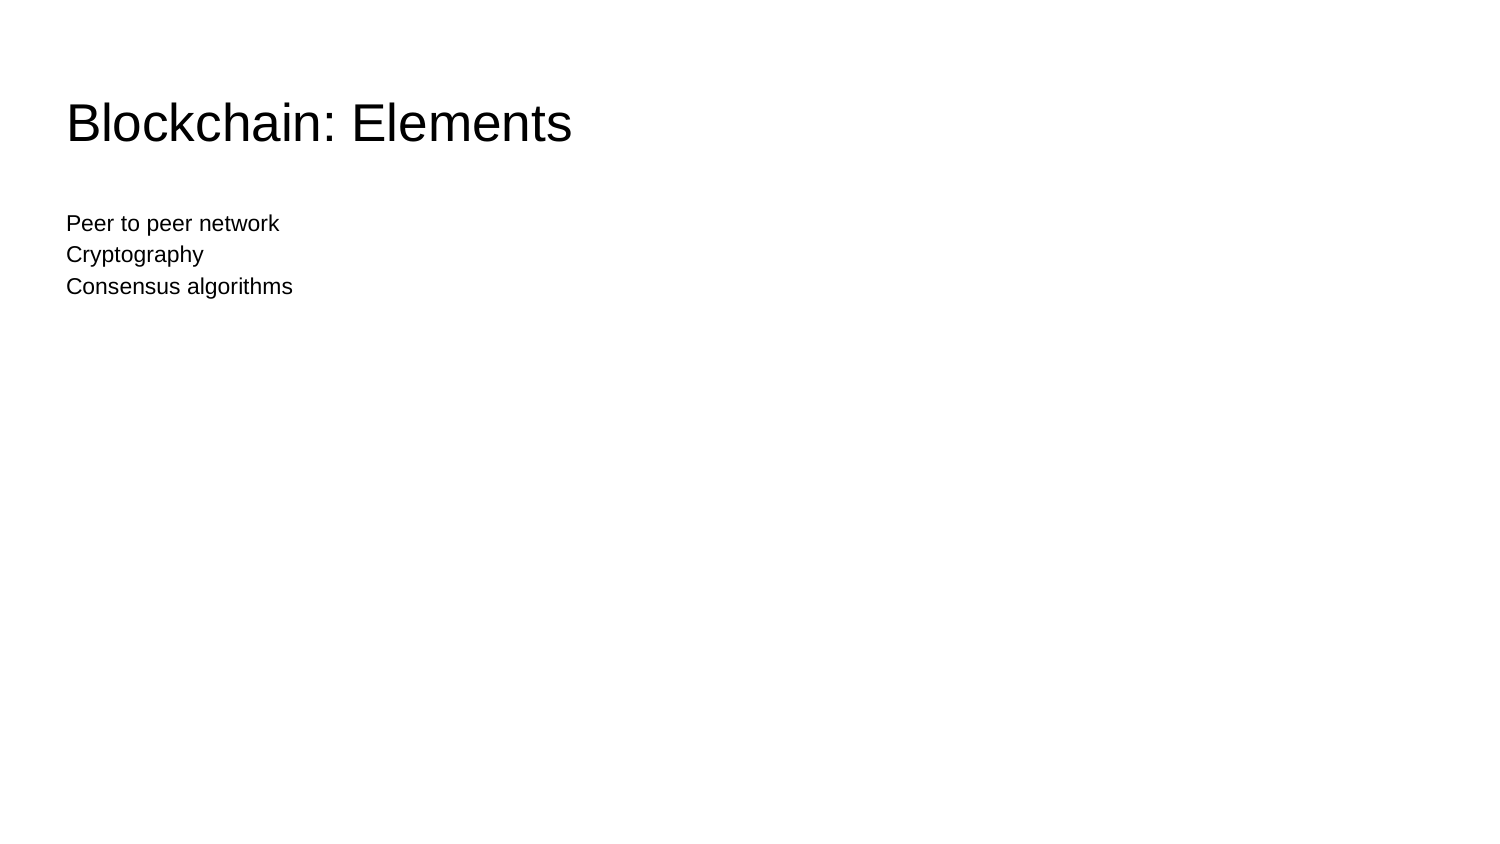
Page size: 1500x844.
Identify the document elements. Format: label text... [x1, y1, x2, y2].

title Blockchain: Elements [51, 72, 1449, 167]
list Peer to peer network Cryptography Consensus algorithms [51, 189, 1449, 750]
